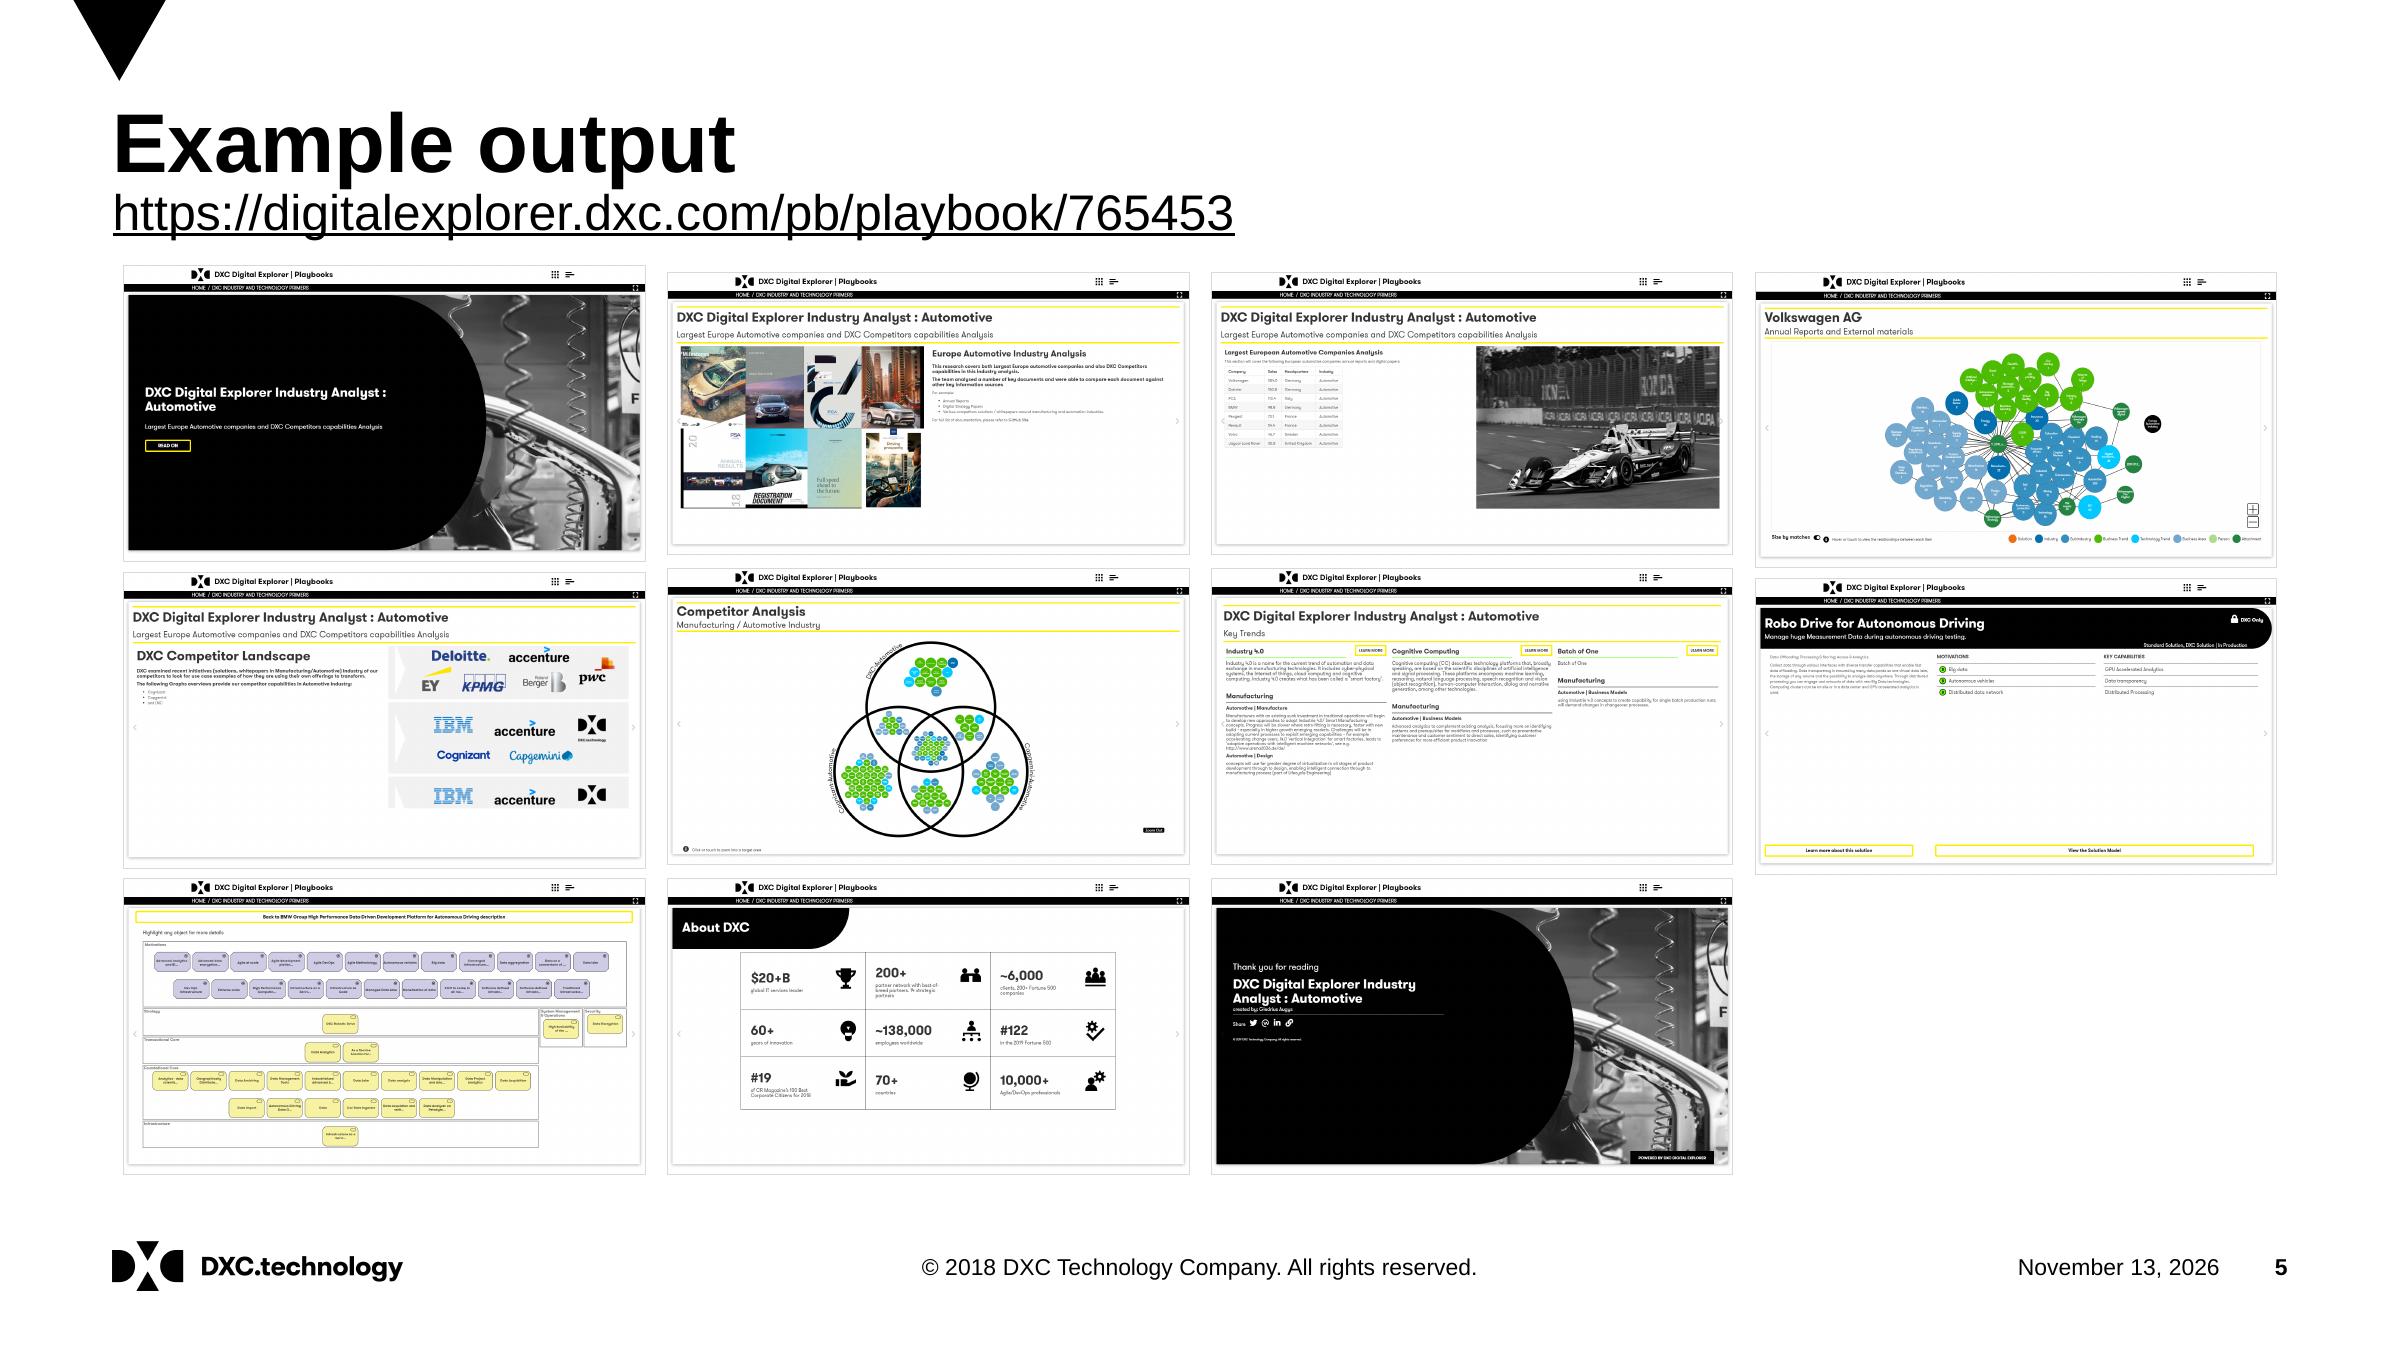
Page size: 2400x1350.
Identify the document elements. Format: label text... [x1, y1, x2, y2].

title Example output https://digitalexplorer.dxc.com/pb/playbook/765453 [112, 104, 2288, 338]
picture [123, 878, 645, 1175]
picture [1211, 568, 1733, 865]
picture [123, 572, 645, 868]
picture [667, 272, 1189, 555]
picture [667, 878, 1189, 1175]
picture [1755, 272, 2277, 568]
picture [1211, 272, 1733, 555]
picture [1755, 578, 2277, 874]
picture [1211, 878, 1733, 1175]
picture [667, 568, 1189, 865]
picture [123, 265, 645, 561]
